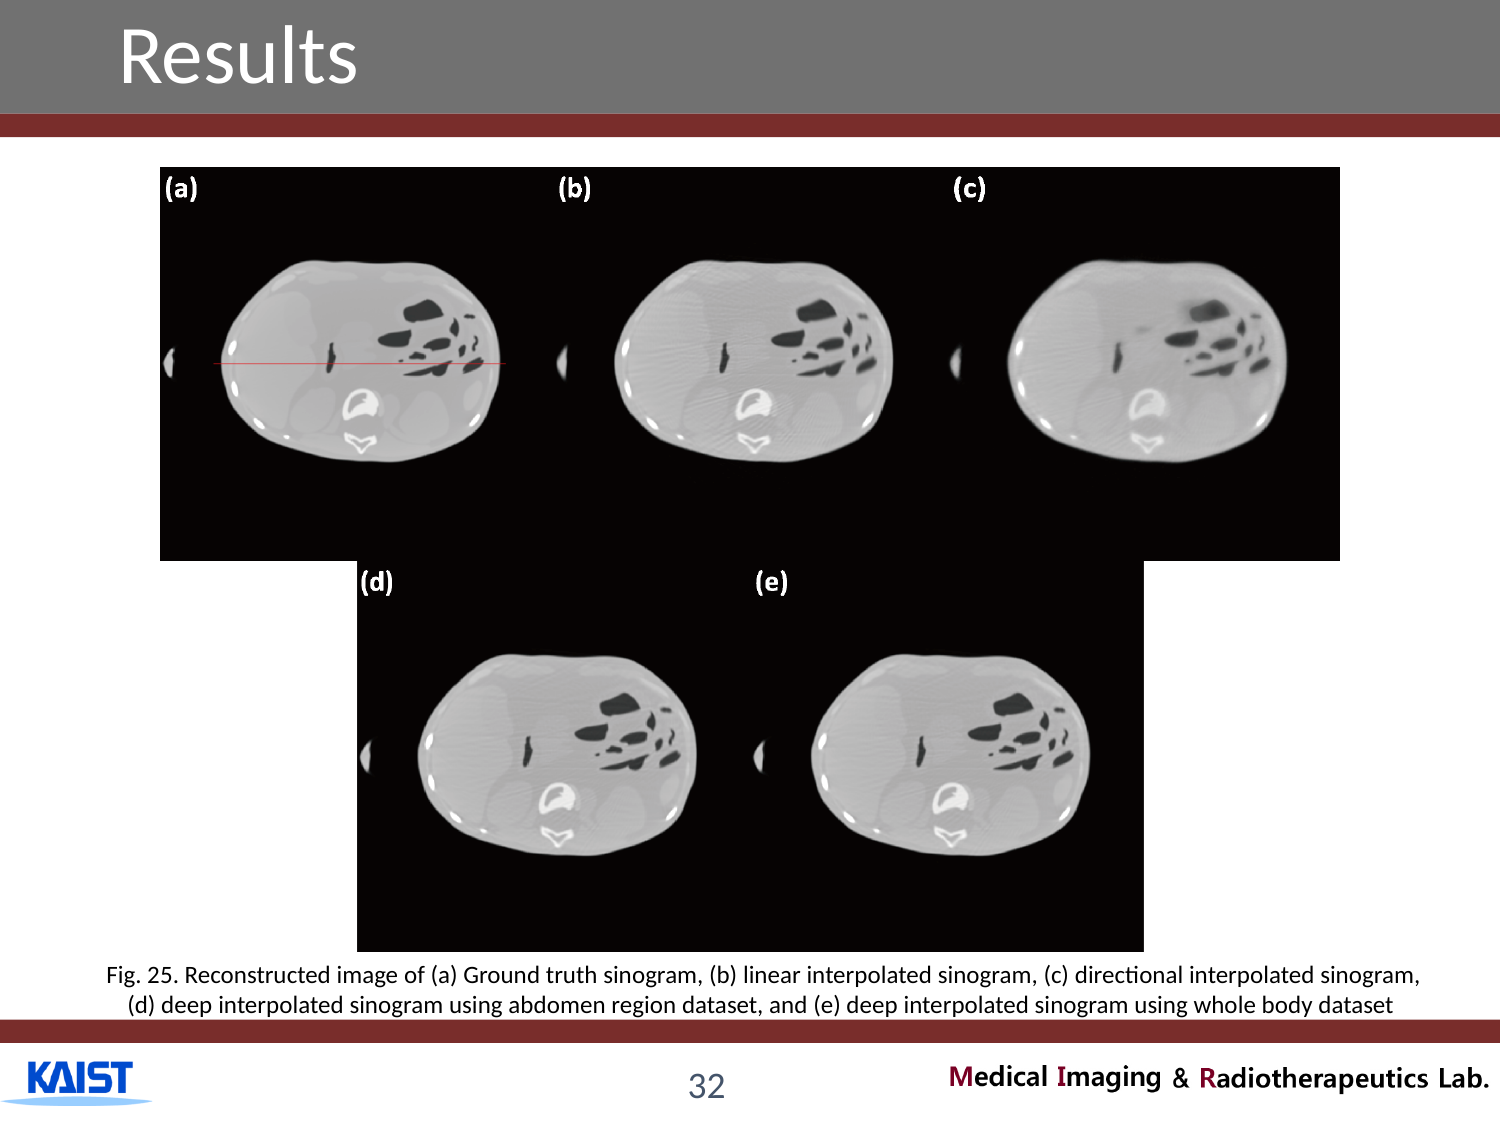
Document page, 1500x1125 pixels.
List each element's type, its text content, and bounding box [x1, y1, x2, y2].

title Results [103, 0, 1397, 113]
picture [936, 1054, 1500, 1095]
text_box Fig. 25. Reconstructed image of (a) Ground truth sinogram, (b) linear interpolated sinogram, (c) directional interpolated sinogram, (d) deep interpolated sinogram using abdomen region dataset, and (e) deep interpolated sinogram using whole body dataset [86, 951, 1443, 1026]
picture [0, 1054, 153, 1106]
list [160, 167, 1340, 952]
